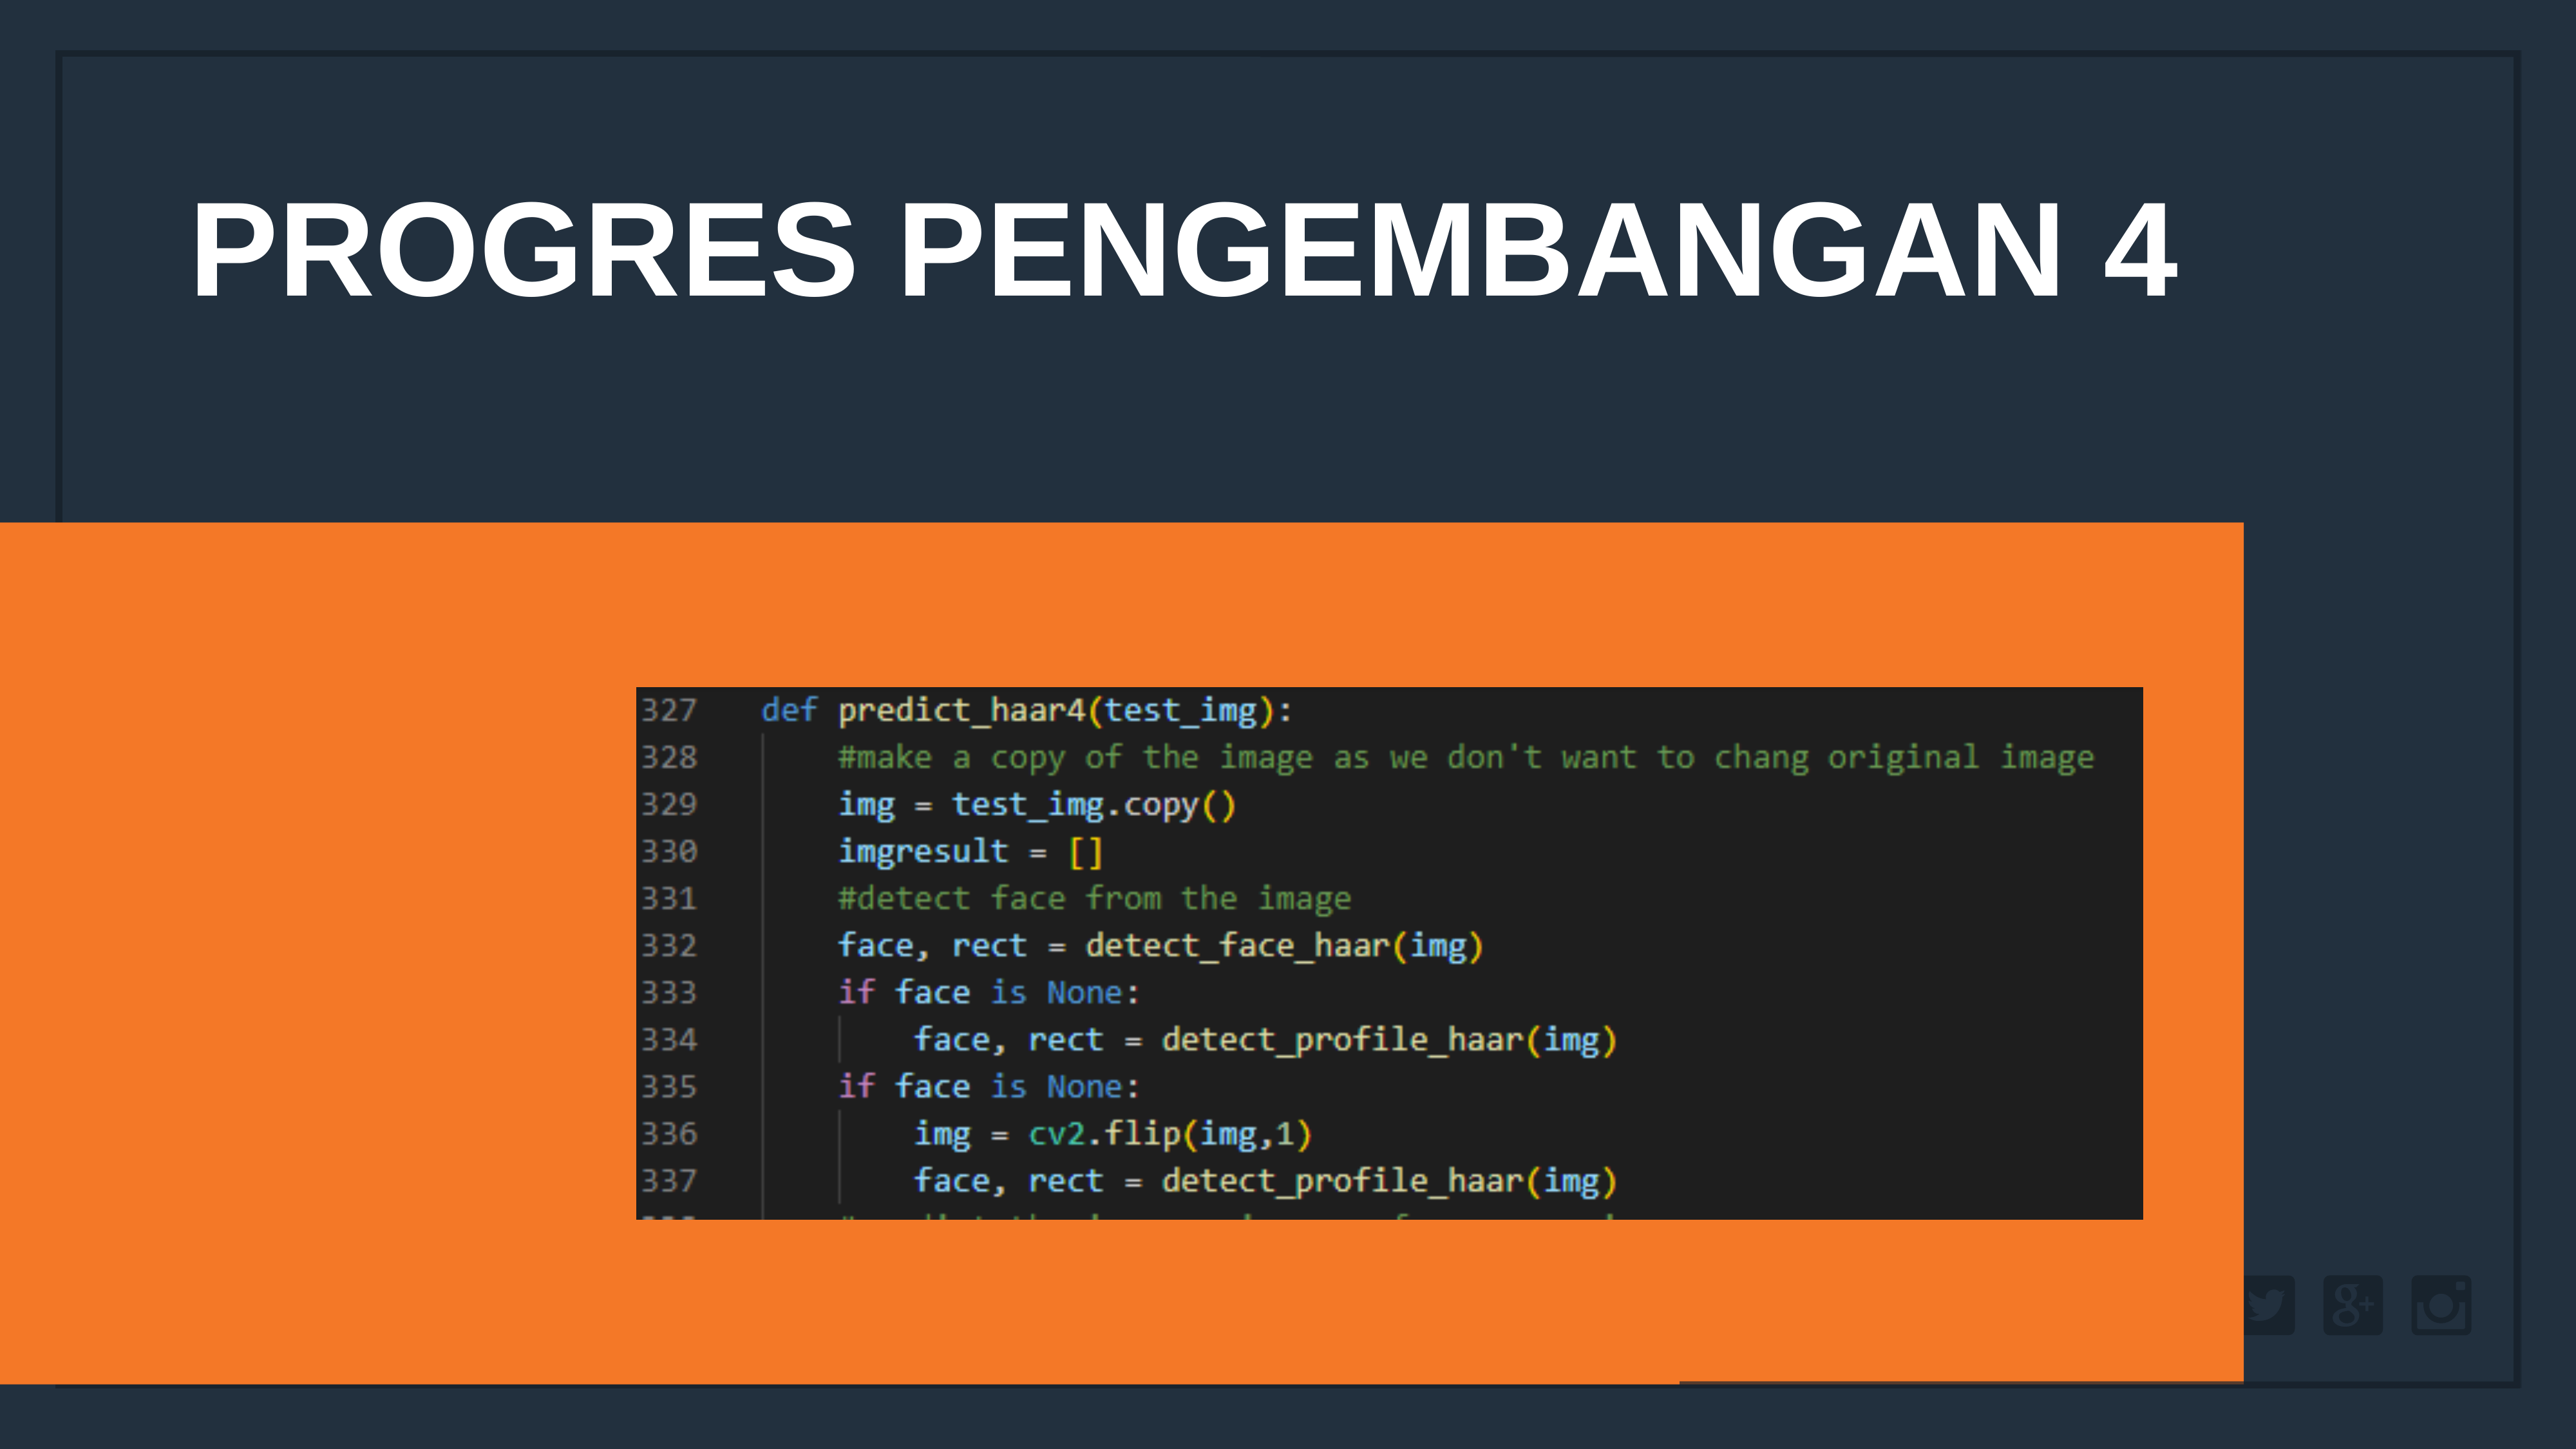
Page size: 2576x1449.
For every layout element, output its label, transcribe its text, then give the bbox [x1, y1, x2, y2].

text_box Progres Pengembangan 4 [184, 156, 1347, 328]
picture [636, 687, 2143, 1220]
text_box [0, 522, 1679, 1385]
text_box [1260, 53, 2519, 1385]
